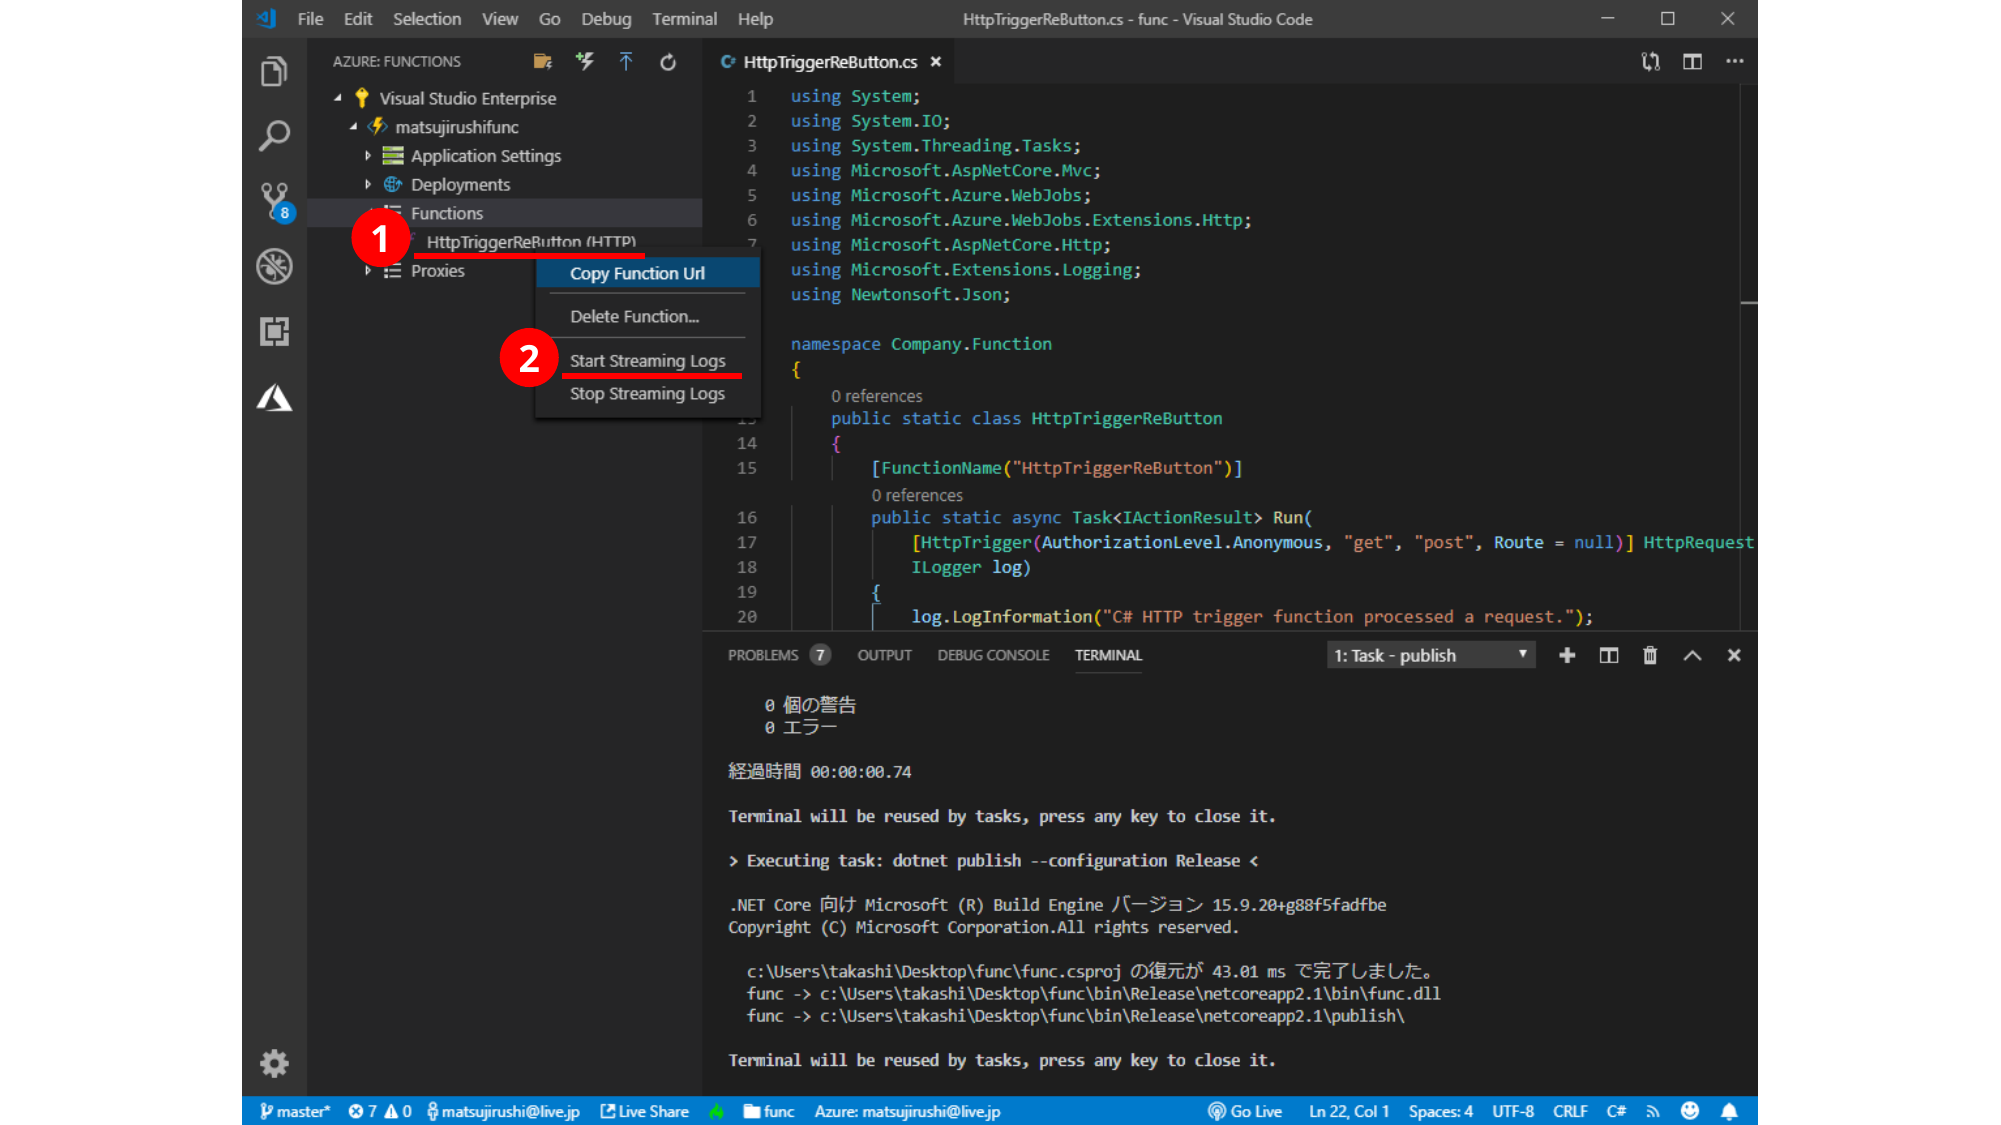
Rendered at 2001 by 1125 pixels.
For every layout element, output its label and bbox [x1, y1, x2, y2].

picture [242, 0, 1758, 1125]
